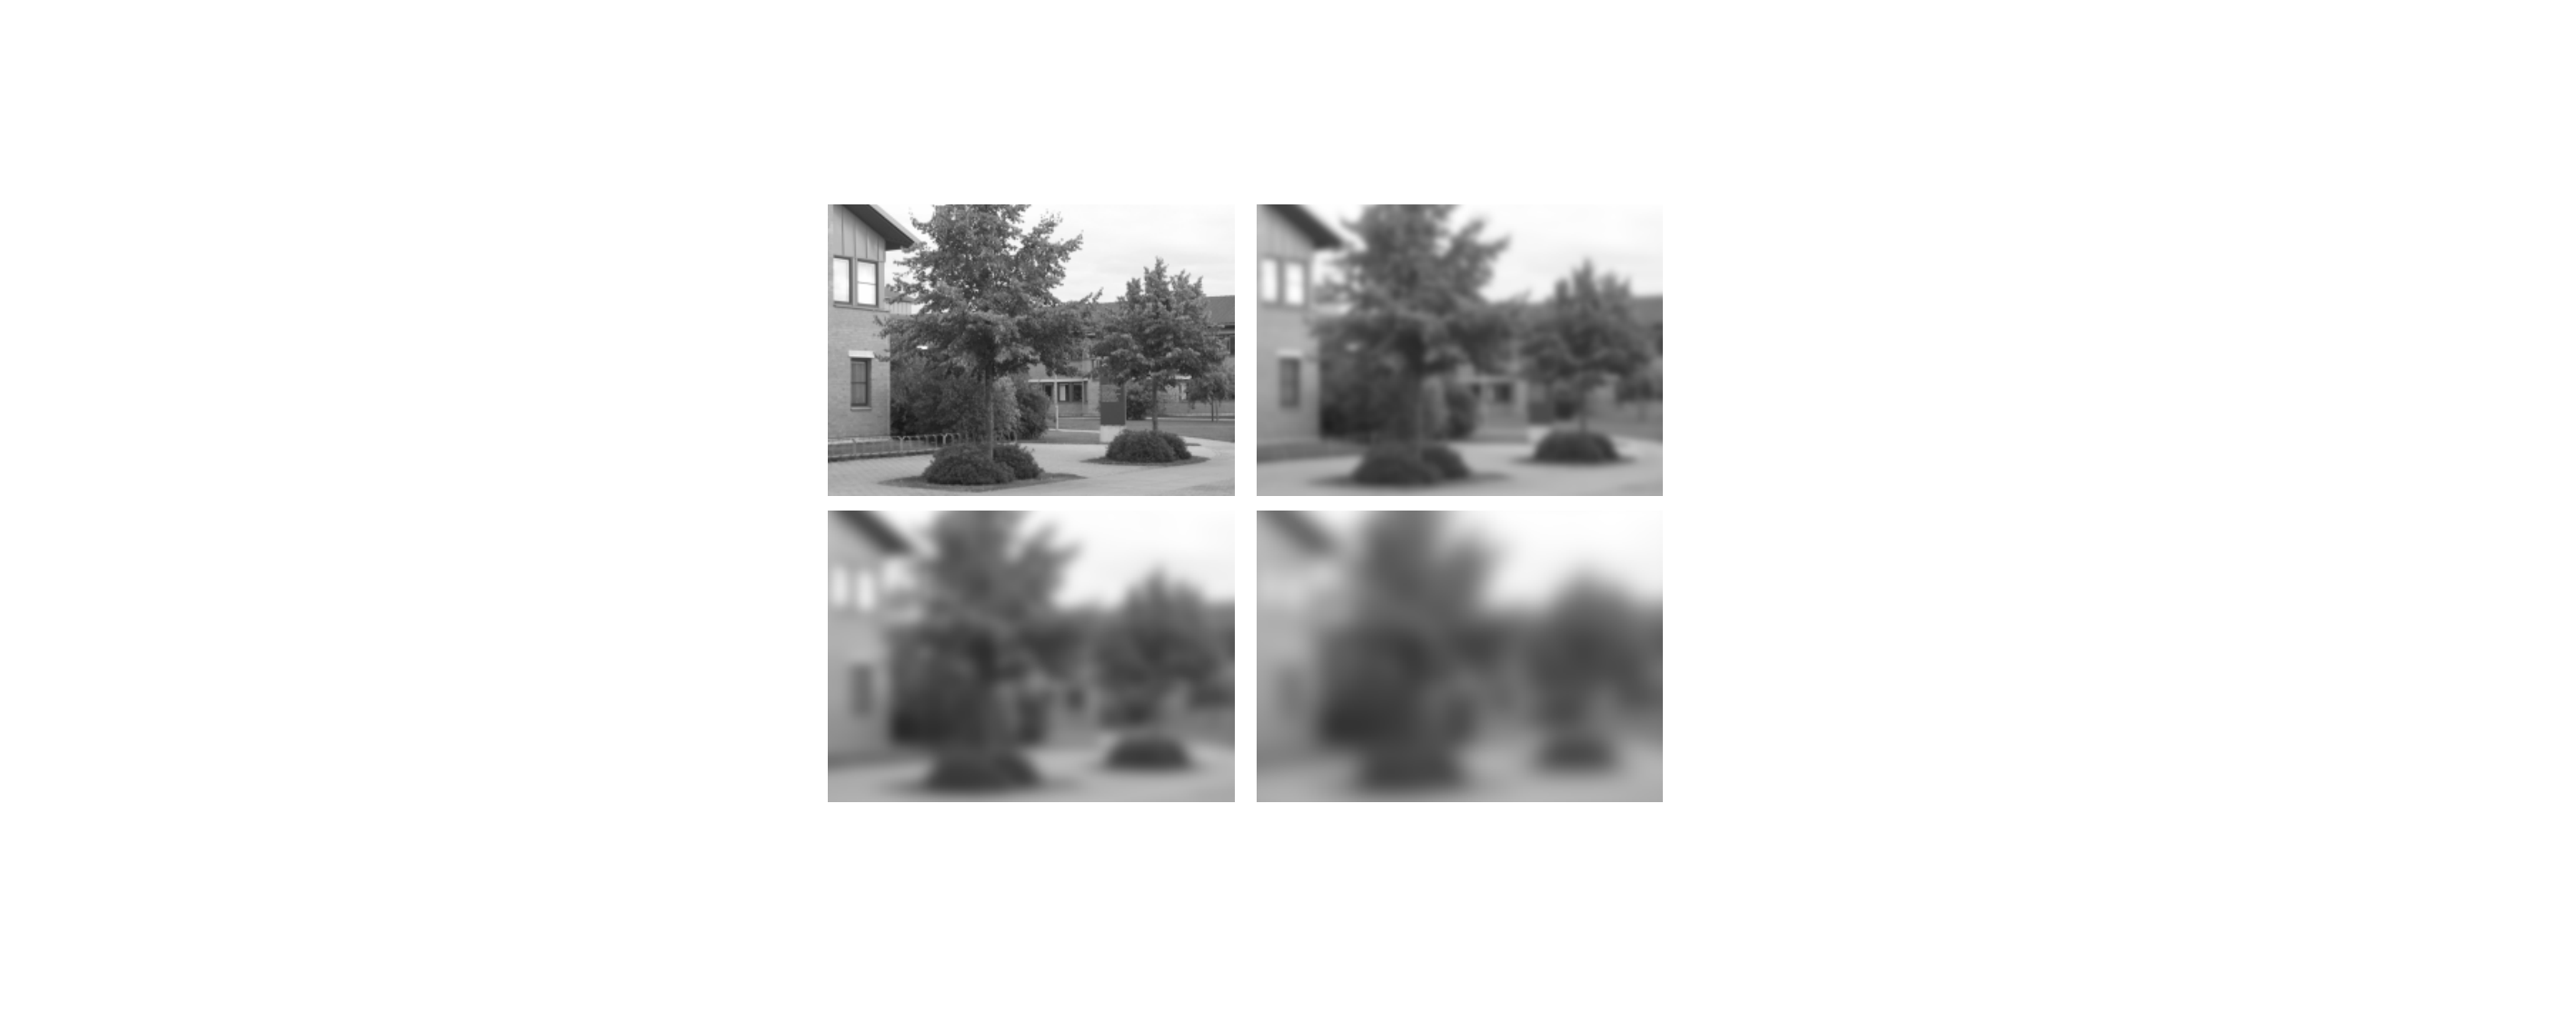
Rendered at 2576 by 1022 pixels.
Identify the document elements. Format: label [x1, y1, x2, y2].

picture [1257, 511, 1663, 802]
picture [828, 204, 1235, 496]
picture [828, 511, 1235, 802]
picture [1257, 204, 1663, 496]
